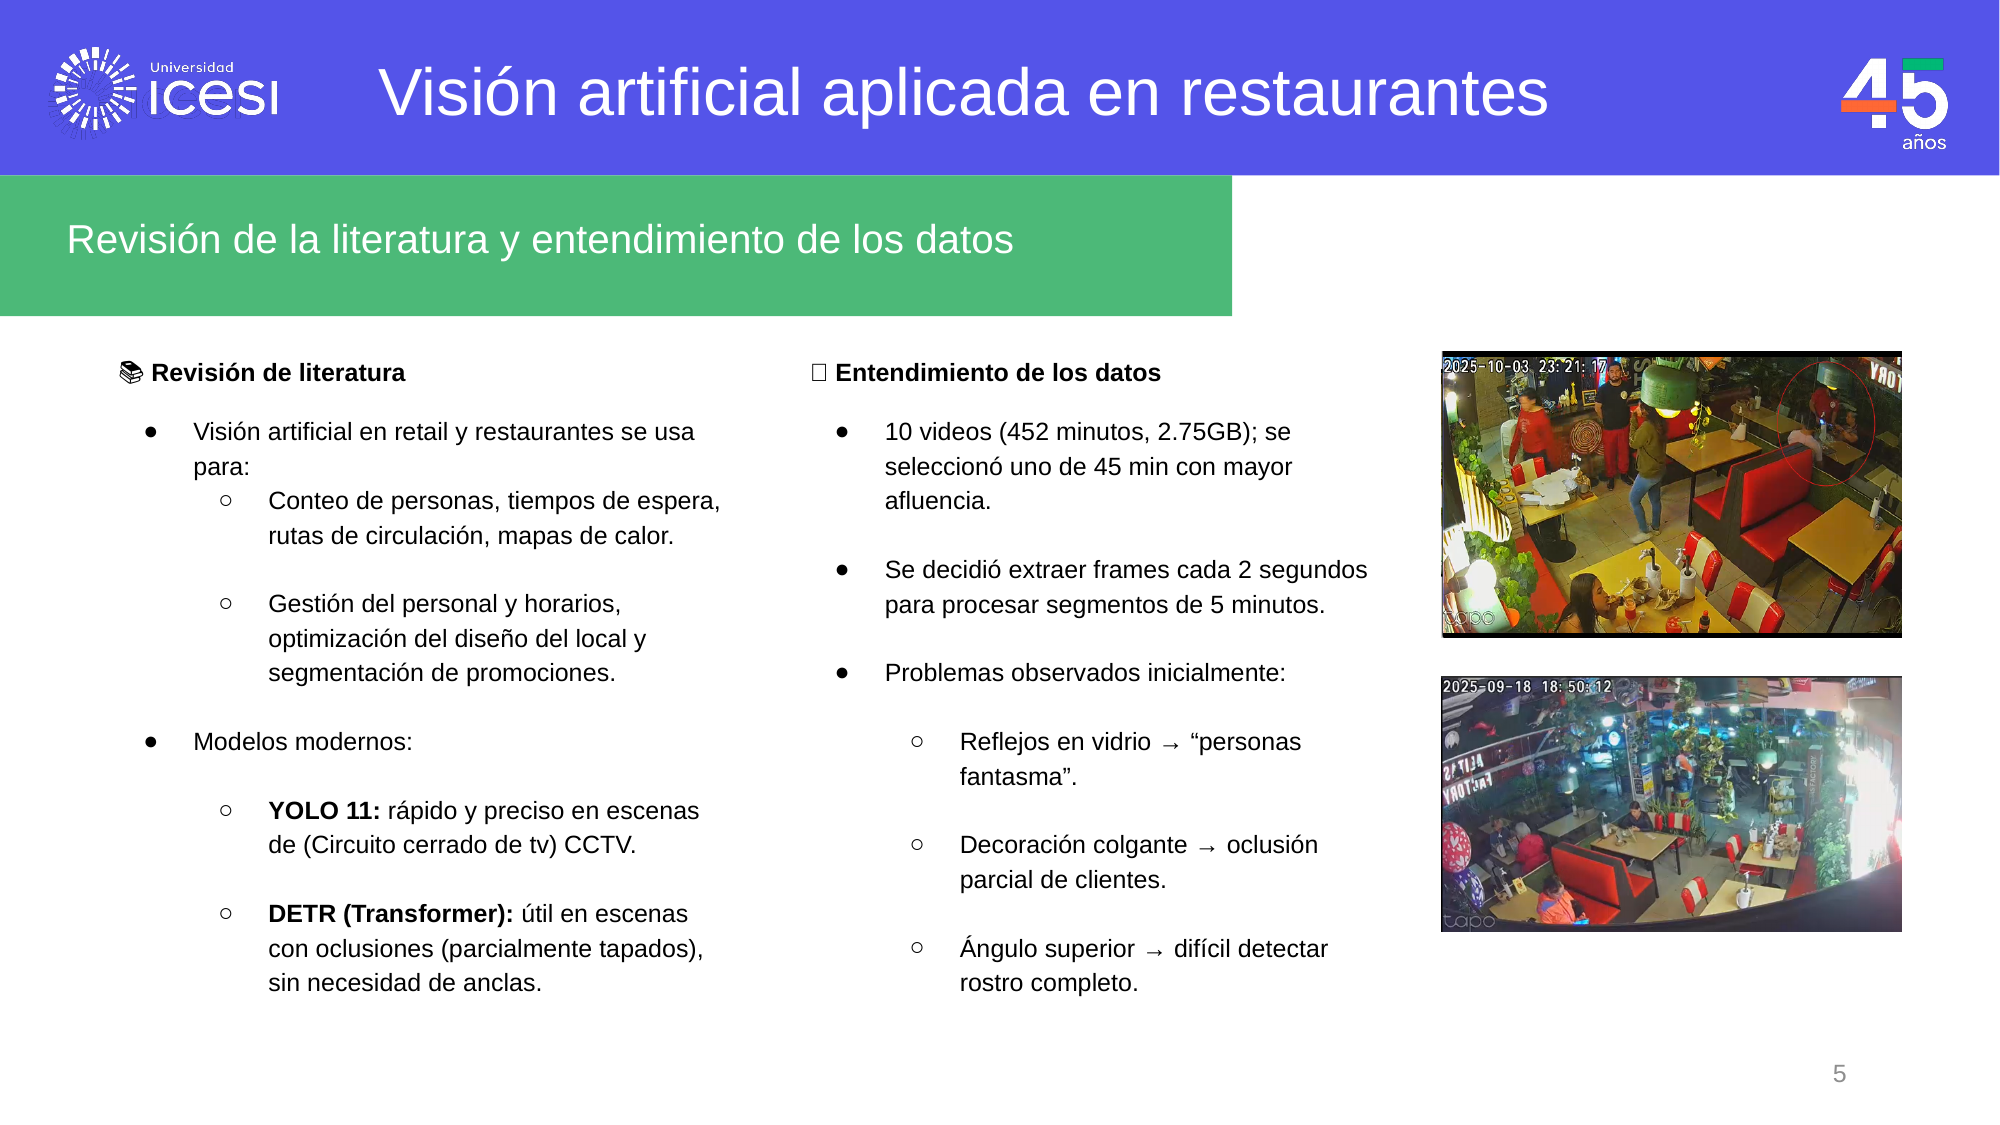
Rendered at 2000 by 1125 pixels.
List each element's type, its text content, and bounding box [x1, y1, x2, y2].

picture [1440, 351, 1903, 639]
title Revisión de la literatura y entendimiento de los datos [51, 189, 1209, 285]
text_box 📁 Entendimiento de los datos 10 videos (452 minutos, 2.75GB); se seleccionó uno de 45 min con mayor afluencia. Se decidió extraer frames cada 2 segundos para procesar segmentos de 5 minutos. Problemas observados inicialmente: Reflejos en vidrio → “personas fantasma”. Decoración colgante → oclusión parcial de clientes. Ángulo superior → difícil detectar rostro completo. [794, 337, 1394, 1012]
picture [1440, 676, 1903, 932]
text_box Visión artificial aplicada en restaurantes [363, 41, 1824, 137]
picture [1831, 46, 1957, 157]
picture [43, 38, 285, 144]
text_box 📚 Revisión de literatura Visión artificial en retail y restaurantes se usa para: Conteo de personas, tiempos de espera, rutas de circulación, mapas de calor. Gestión del personal y horarios, optimización del diseño del local y segmentación de promociones. Modelos modernos: YOLO 11: rápido y preciso en escenas de (Circuito cerrado de tv) CCTV. DETR (Transformer): útil en escenas con oclusiones (parcialmente tapados), sin necesidad de anclas. [103, 336, 741, 1106]
slide_number ‹#› [1412, 1042, 1862, 1103]
text_box [322, 20, 1721, 151]
